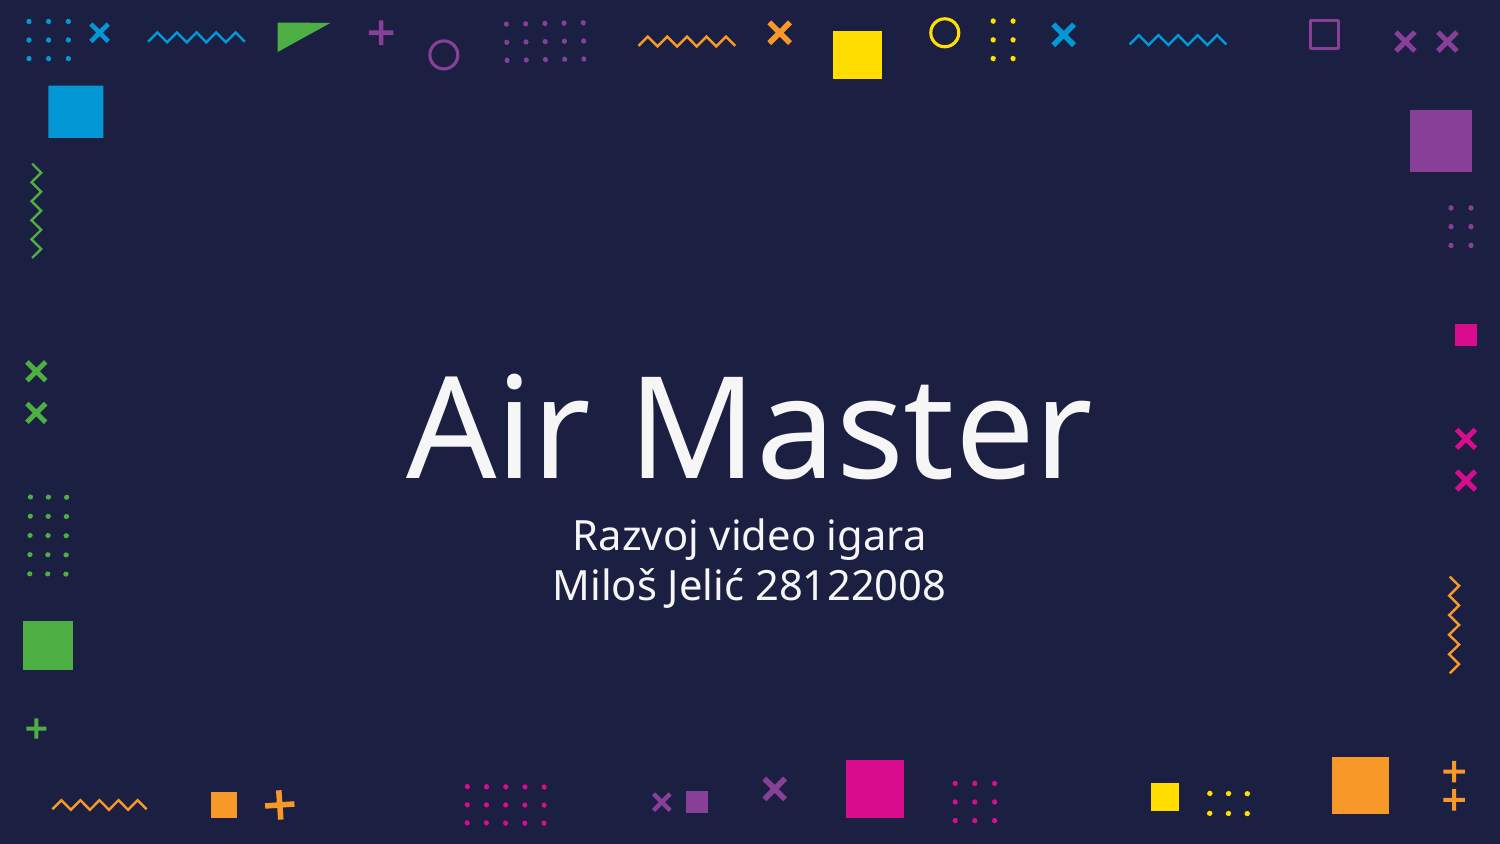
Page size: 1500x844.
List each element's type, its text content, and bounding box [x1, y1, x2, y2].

title Air Master [265, 367, 1235, 477]
subtitle Razvoj video igara Miloš Jelić 28122008 [265, 493, 1235, 581]
